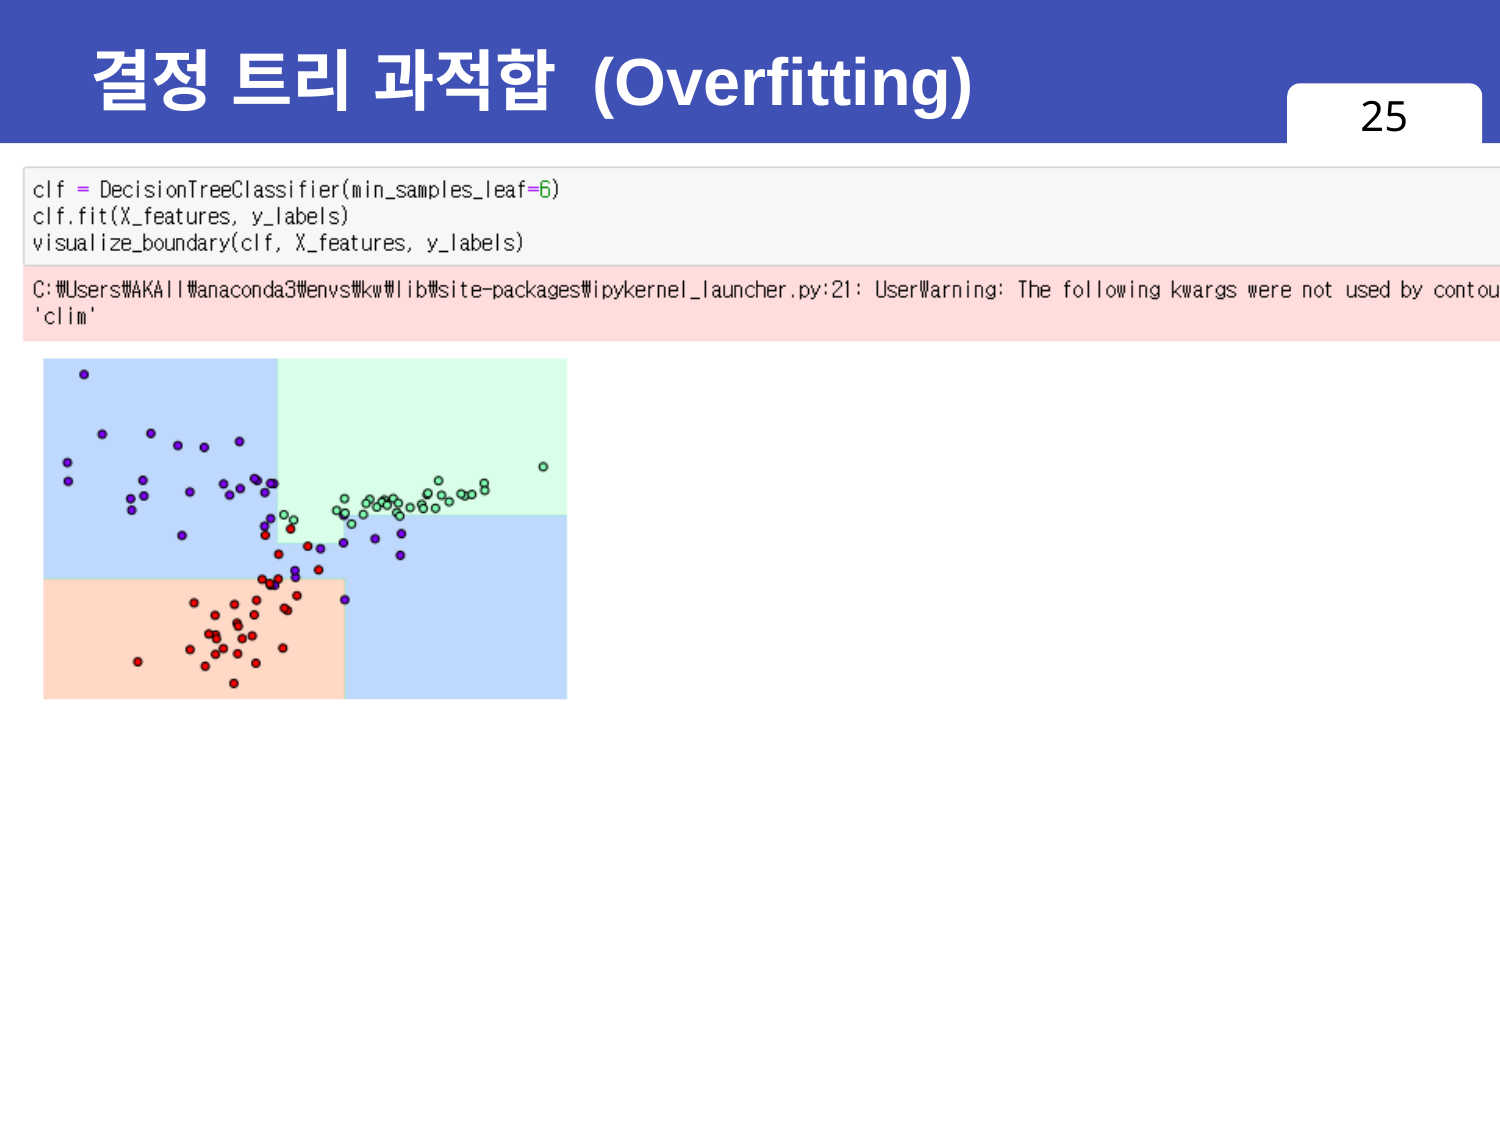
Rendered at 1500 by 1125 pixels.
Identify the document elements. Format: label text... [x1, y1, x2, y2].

picture [17, 159, 1500, 711]
title 결정 트리 과적합 (Overfitting) [74, 16, 1426, 141]
slide_number 25 [1286, 81, 1483, 158]
